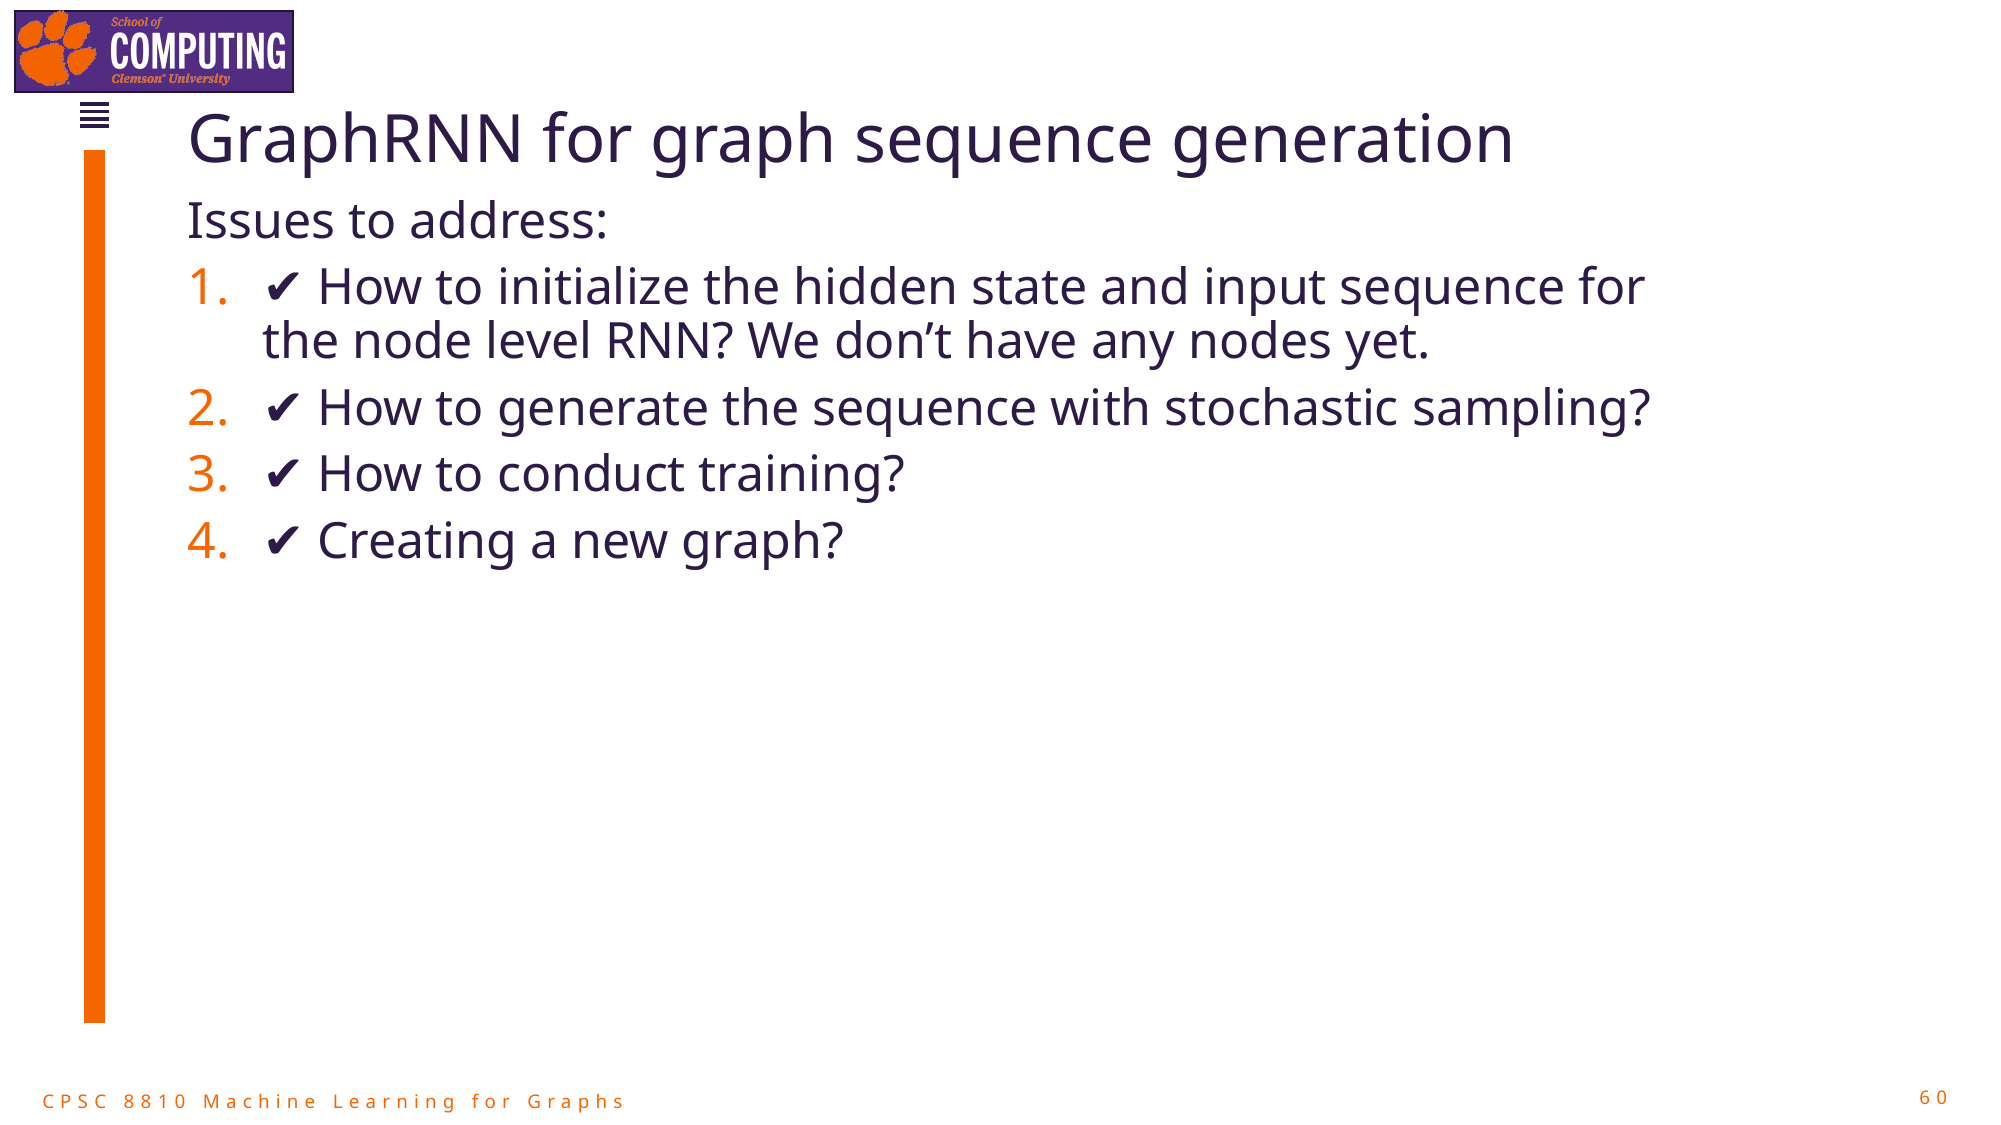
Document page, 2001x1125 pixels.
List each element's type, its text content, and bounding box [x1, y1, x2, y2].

title GraphRNN for graph sequence generation [187, 104, 1913, 178]
list Issues to address: ✔️ How to initialize the hidden state and input sequence for the node level RNN? We don’t have any nodes yet. ✔️ How to generate the sequence with stochastic sampling? ✔️ How to conduct training? ✔️ Creating a new graph? [187, 195, 1661, 573]
picture [18, 10, 285, 86]
